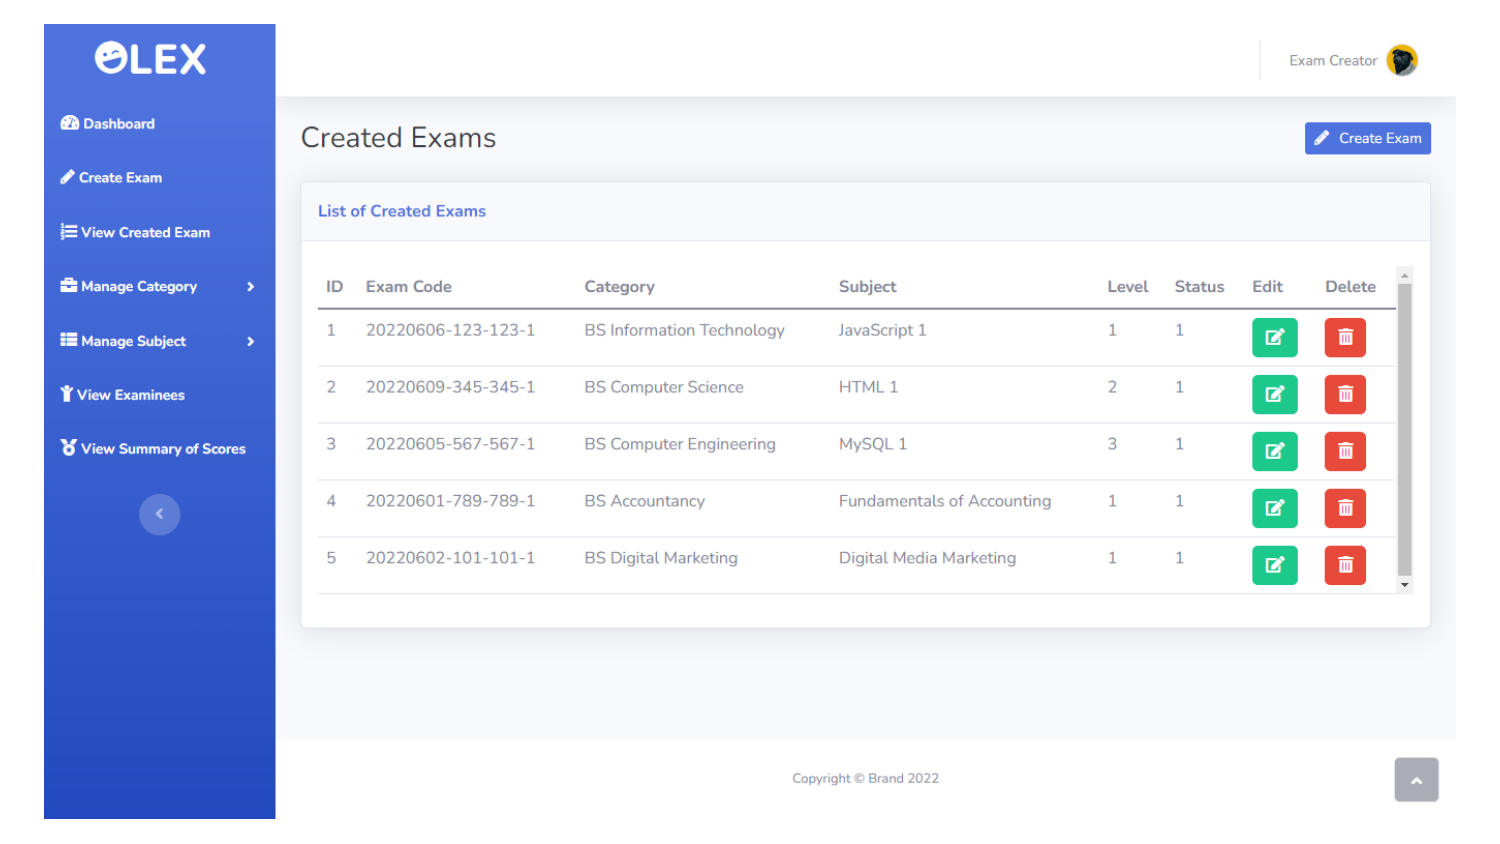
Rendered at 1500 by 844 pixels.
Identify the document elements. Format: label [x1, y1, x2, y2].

picture [43, 24, 1457, 819]
